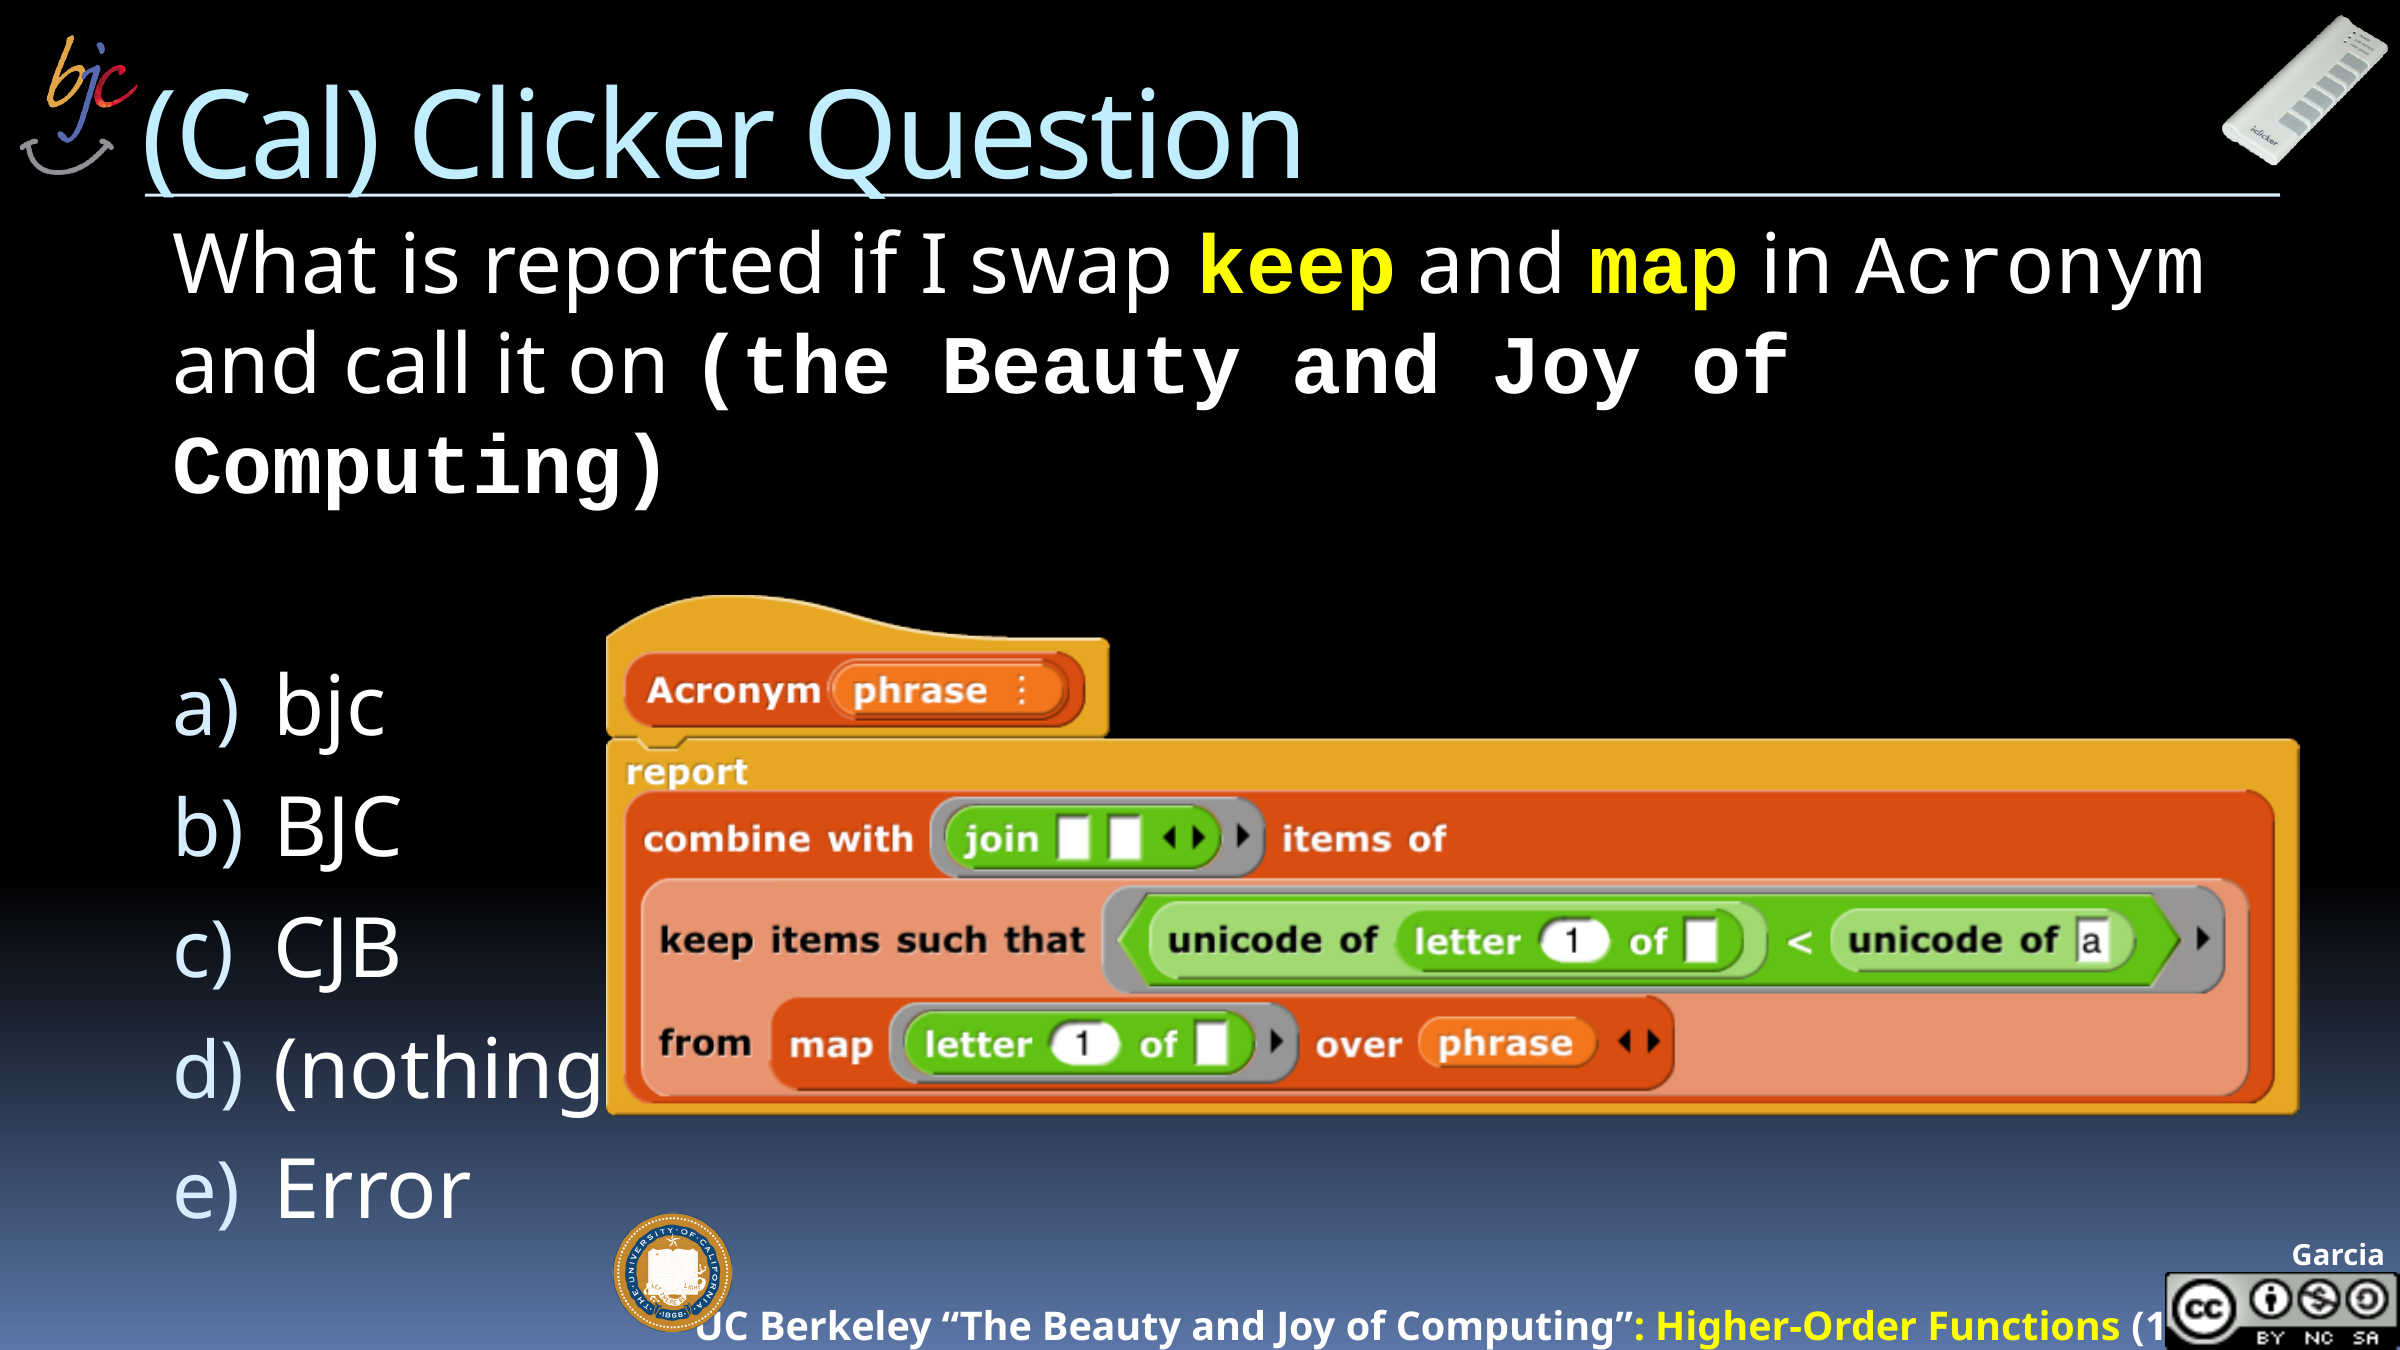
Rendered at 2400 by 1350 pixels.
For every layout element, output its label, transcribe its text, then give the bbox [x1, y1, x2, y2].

picture [2165, 1272, 2400, 1350]
title (Cal) Clicker Question [120, 45, 2280, 195]
picture [19, 35, 138, 175]
list What is reported if I swap keep and map in Acronym and call it on (the Beauty and Joy of Computing) bjc BJC CJB (nothing) Error [137, 199, 2276, 1011]
picture [612, 1212, 733, 1333]
picture [2212, 11, 2392, 176]
picture [606, 595, 2301, 1126]
